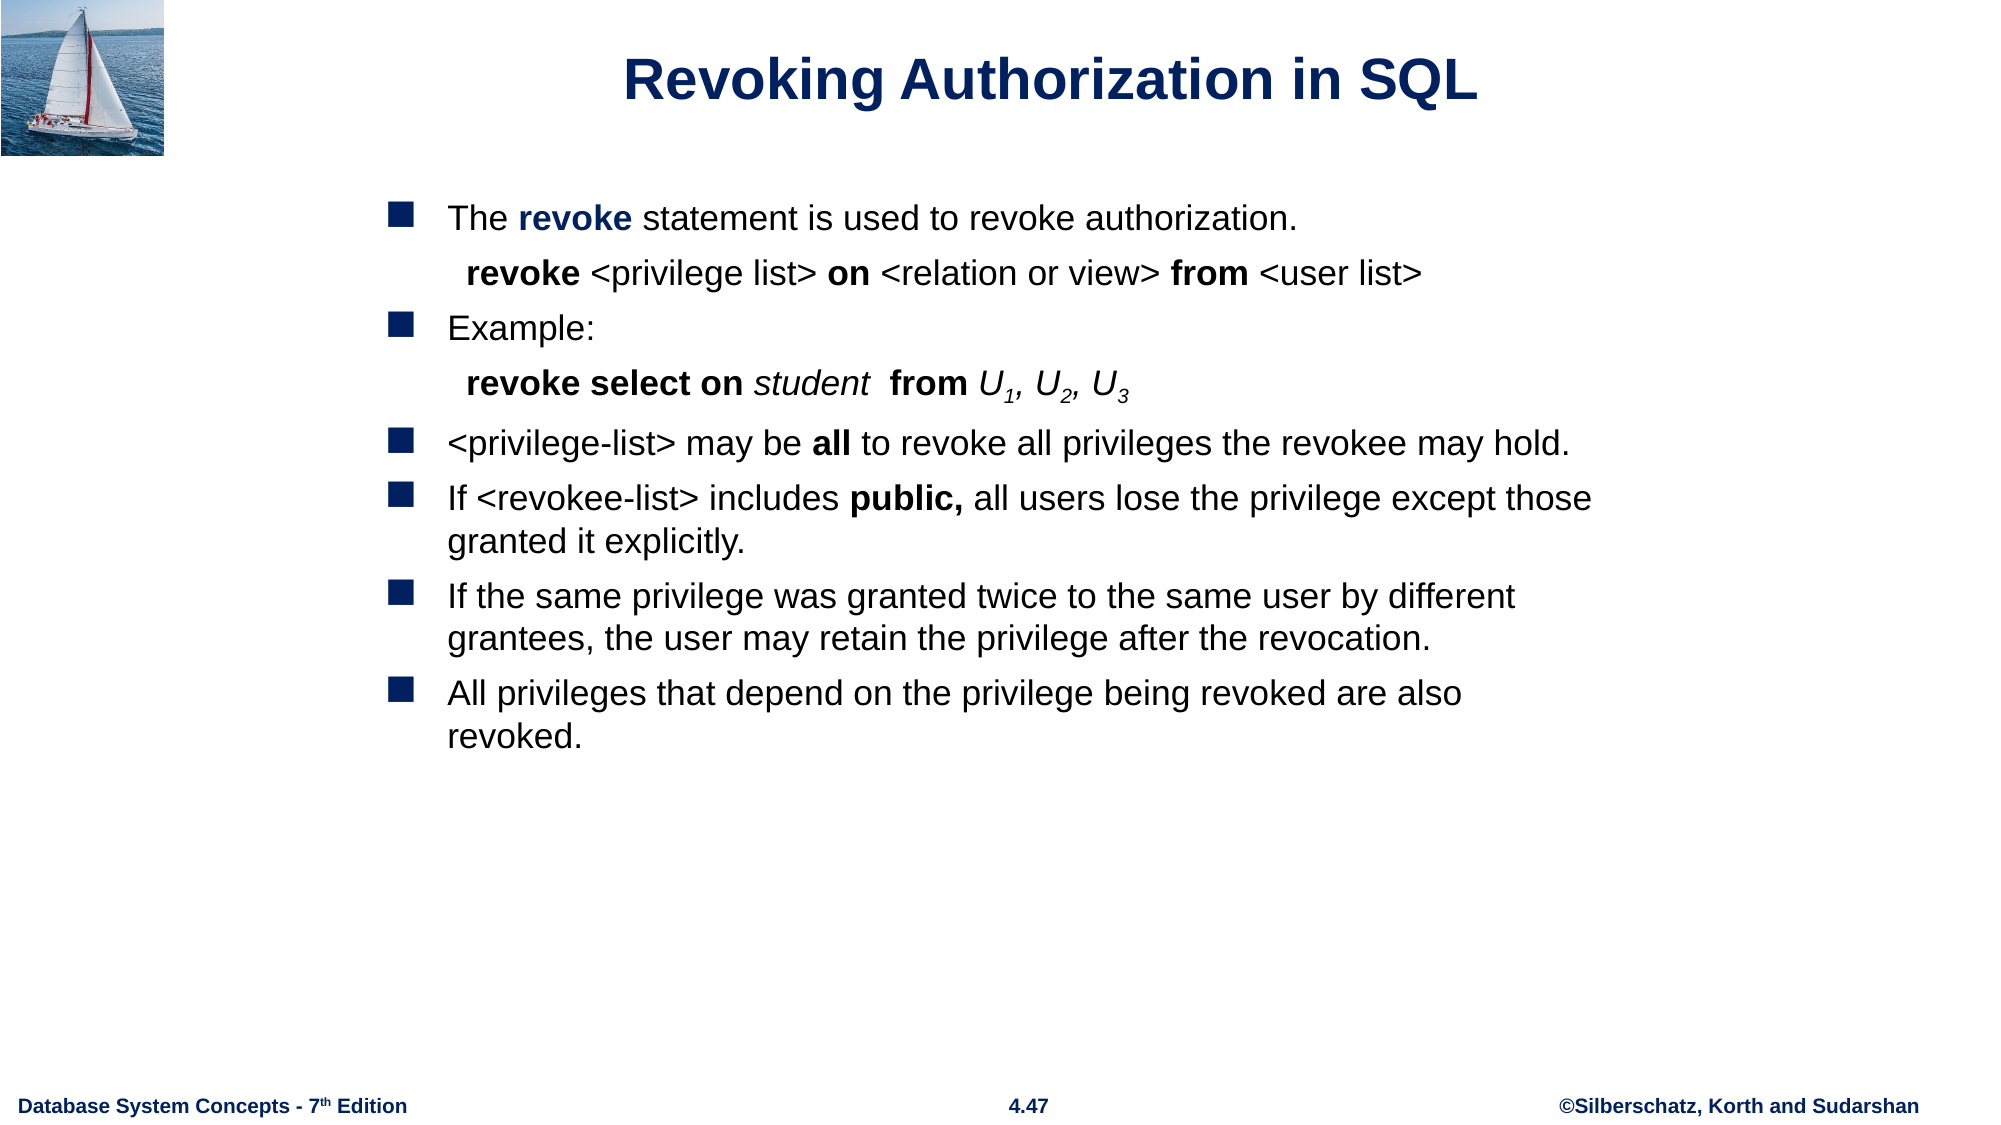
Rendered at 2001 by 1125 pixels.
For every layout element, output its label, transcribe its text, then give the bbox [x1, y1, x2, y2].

title Revoking Authorization in SQL [167, 18, 1935, 120]
picture [1, 0, 164, 156]
list The revoke statement is used to revoke authorization. revoke <privilege list> on <relation or view> from <user list> Example: revoke select on student from U1, U2, U3 <privilege-list> may be all to revoke all privileges the revokee may hold. If <revokee-list> includes public, all users lose the privilege except those granted it explicitly. If the same privilege was granted twice to the same user by different grantees, the user may retain the privilege after the revocation. All privileges that depend on the privilege being revoked are also revoked. [376, 187, 1616, 992]
